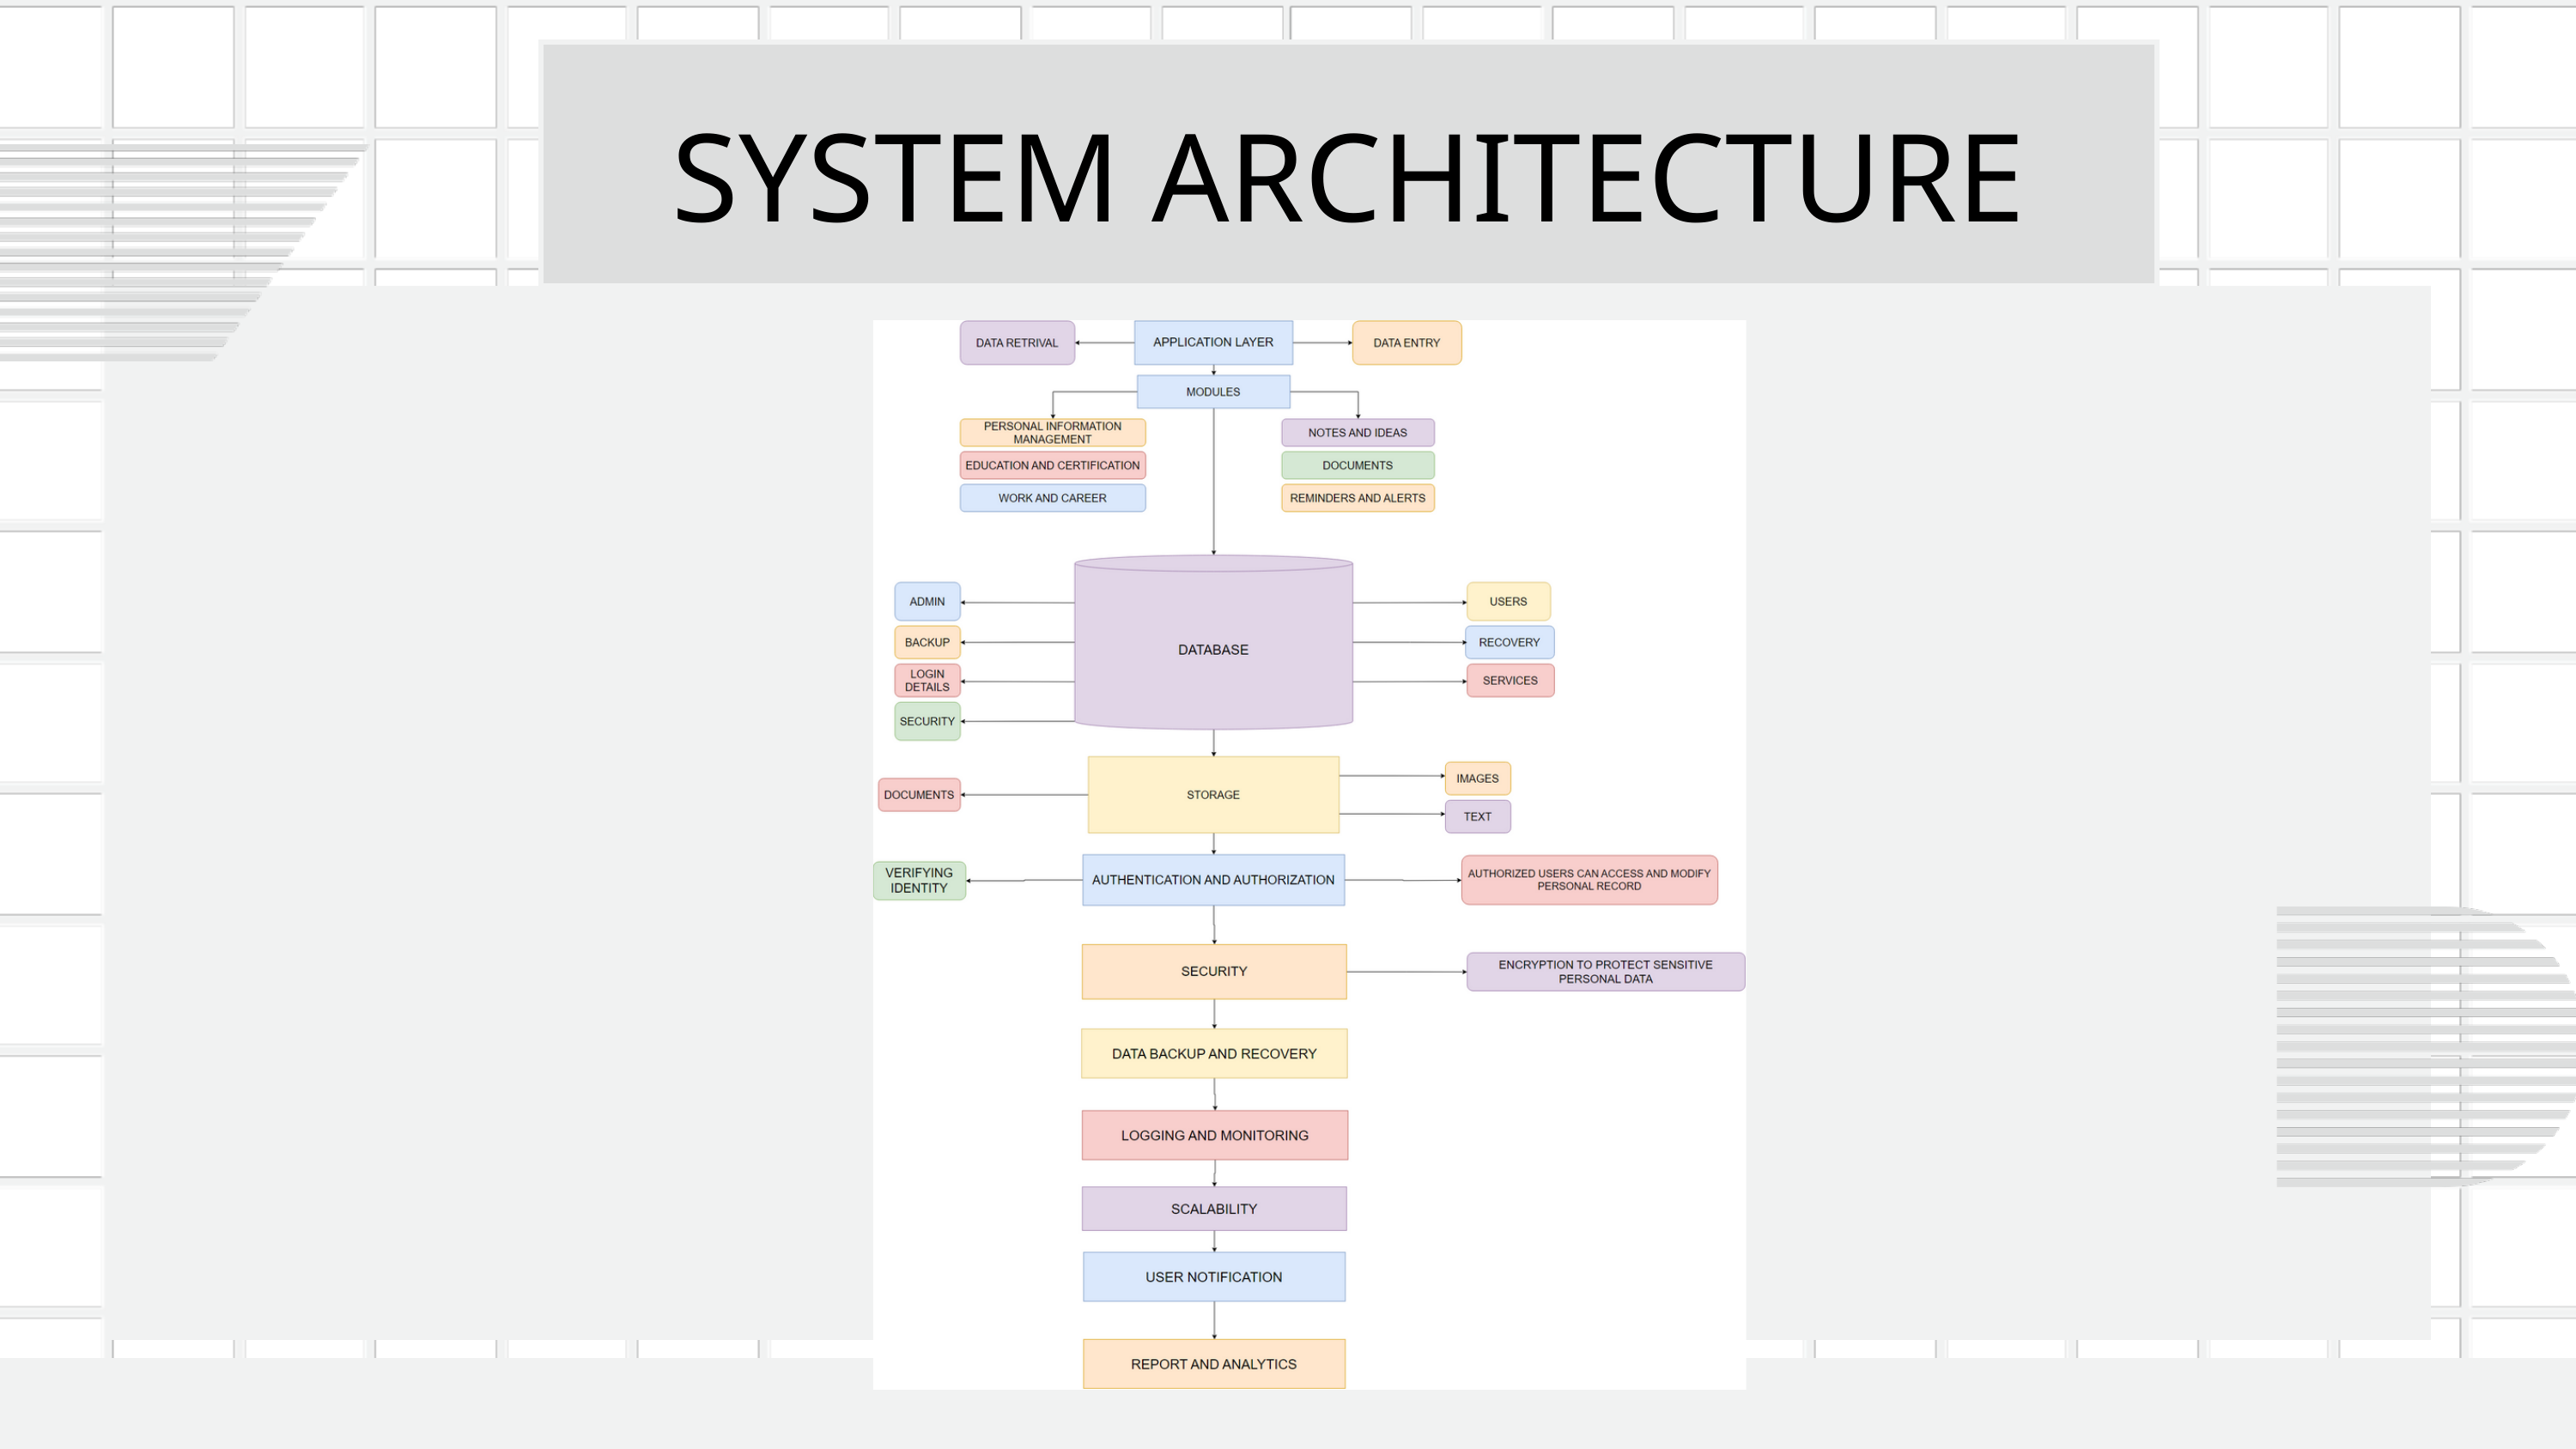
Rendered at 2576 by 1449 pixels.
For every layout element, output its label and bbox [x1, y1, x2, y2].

text_box [105, 285, 2432, 1341]
text_box [0, 0, 2576, 1355]
text_box [0, 1357, 2576, 1449]
text_box [540, 41, 2157, 287]
